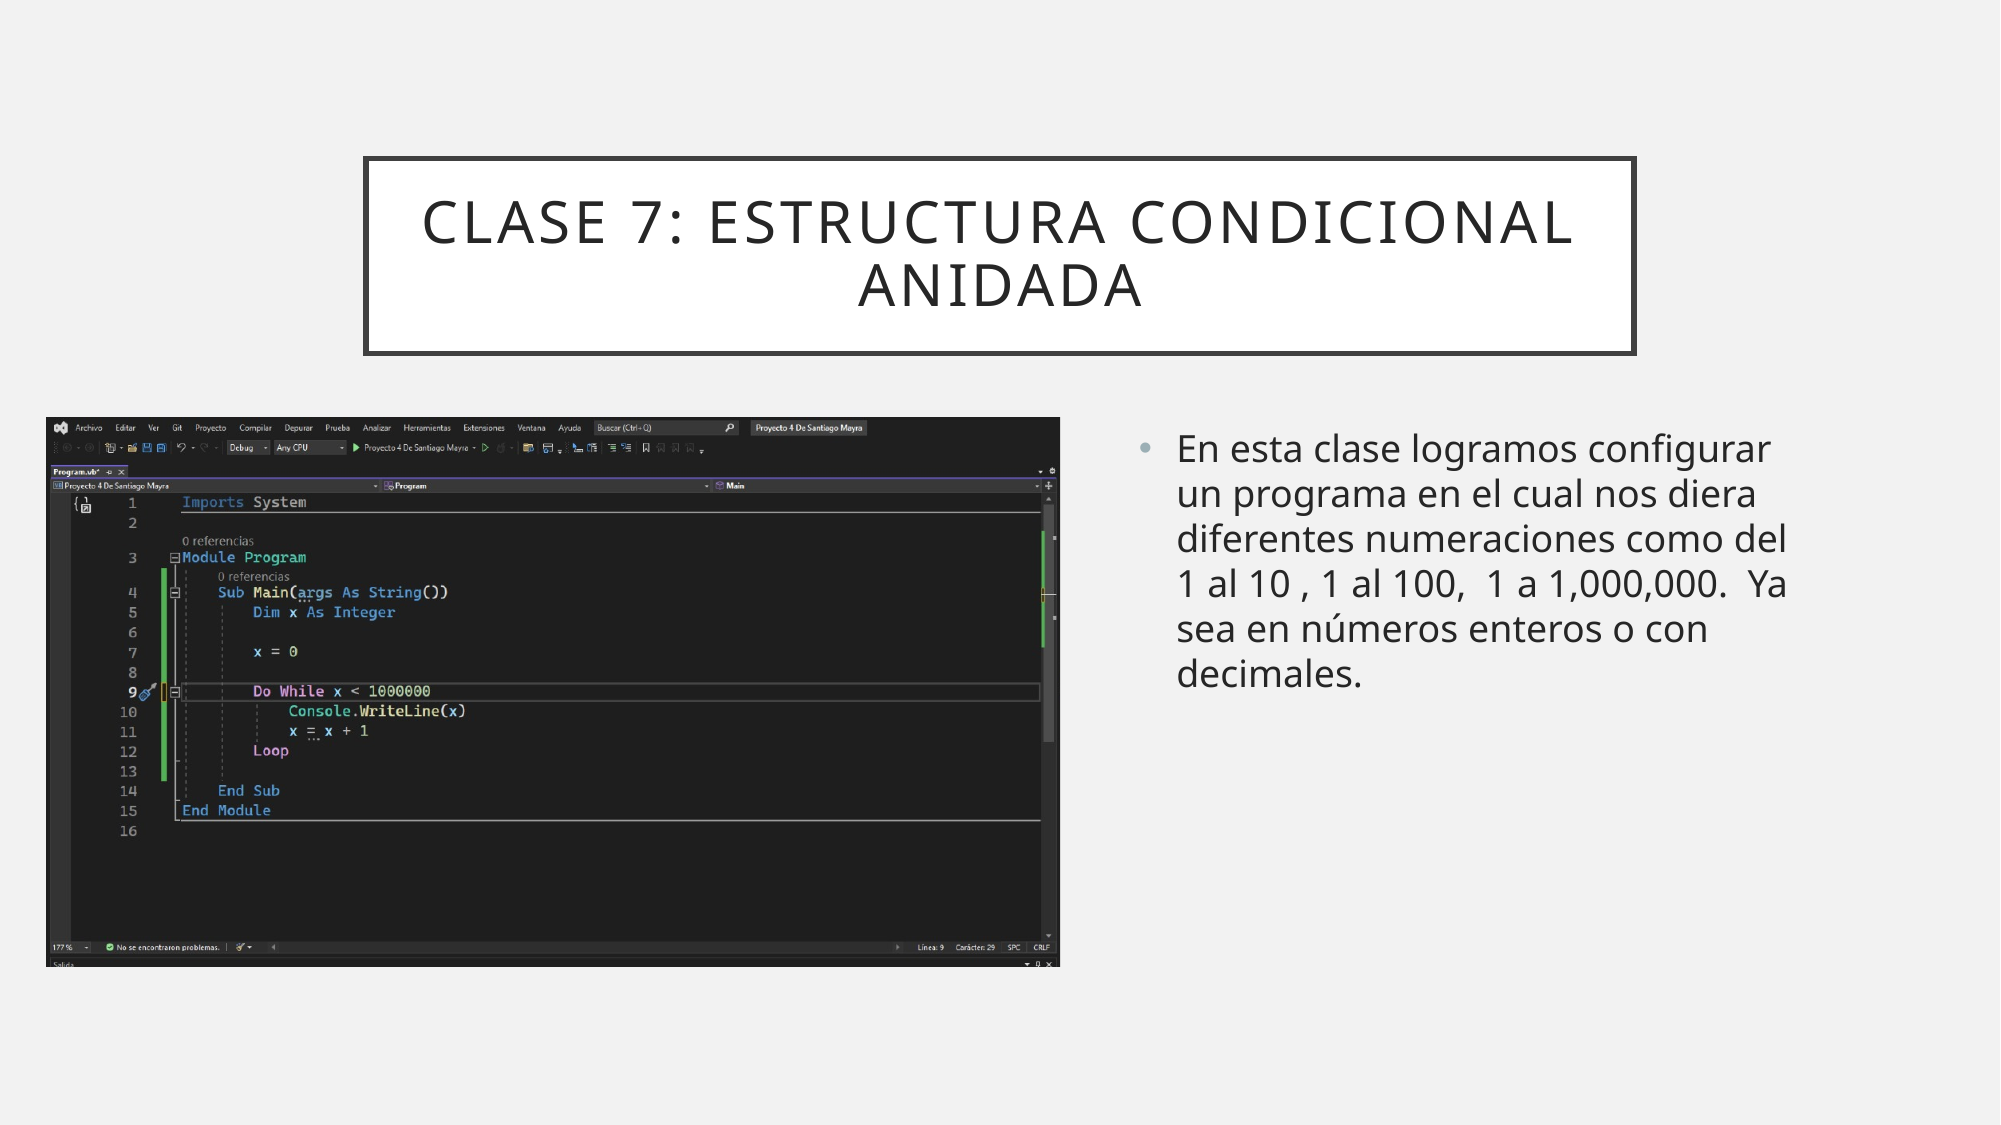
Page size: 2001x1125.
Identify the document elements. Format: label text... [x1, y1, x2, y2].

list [45, 417, 1061, 967]
title Clase 7: Estructura condicional anidada [363, 156, 1637, 356]
list En esta clase logramos configurar un programa en el cual nos diera diferentes numeraciones como del 1 al 10 , 1 al 100, 1 a 1,000,000. Ya sea en números enteros o con decimales. [1123, 417, 1825, 927]
